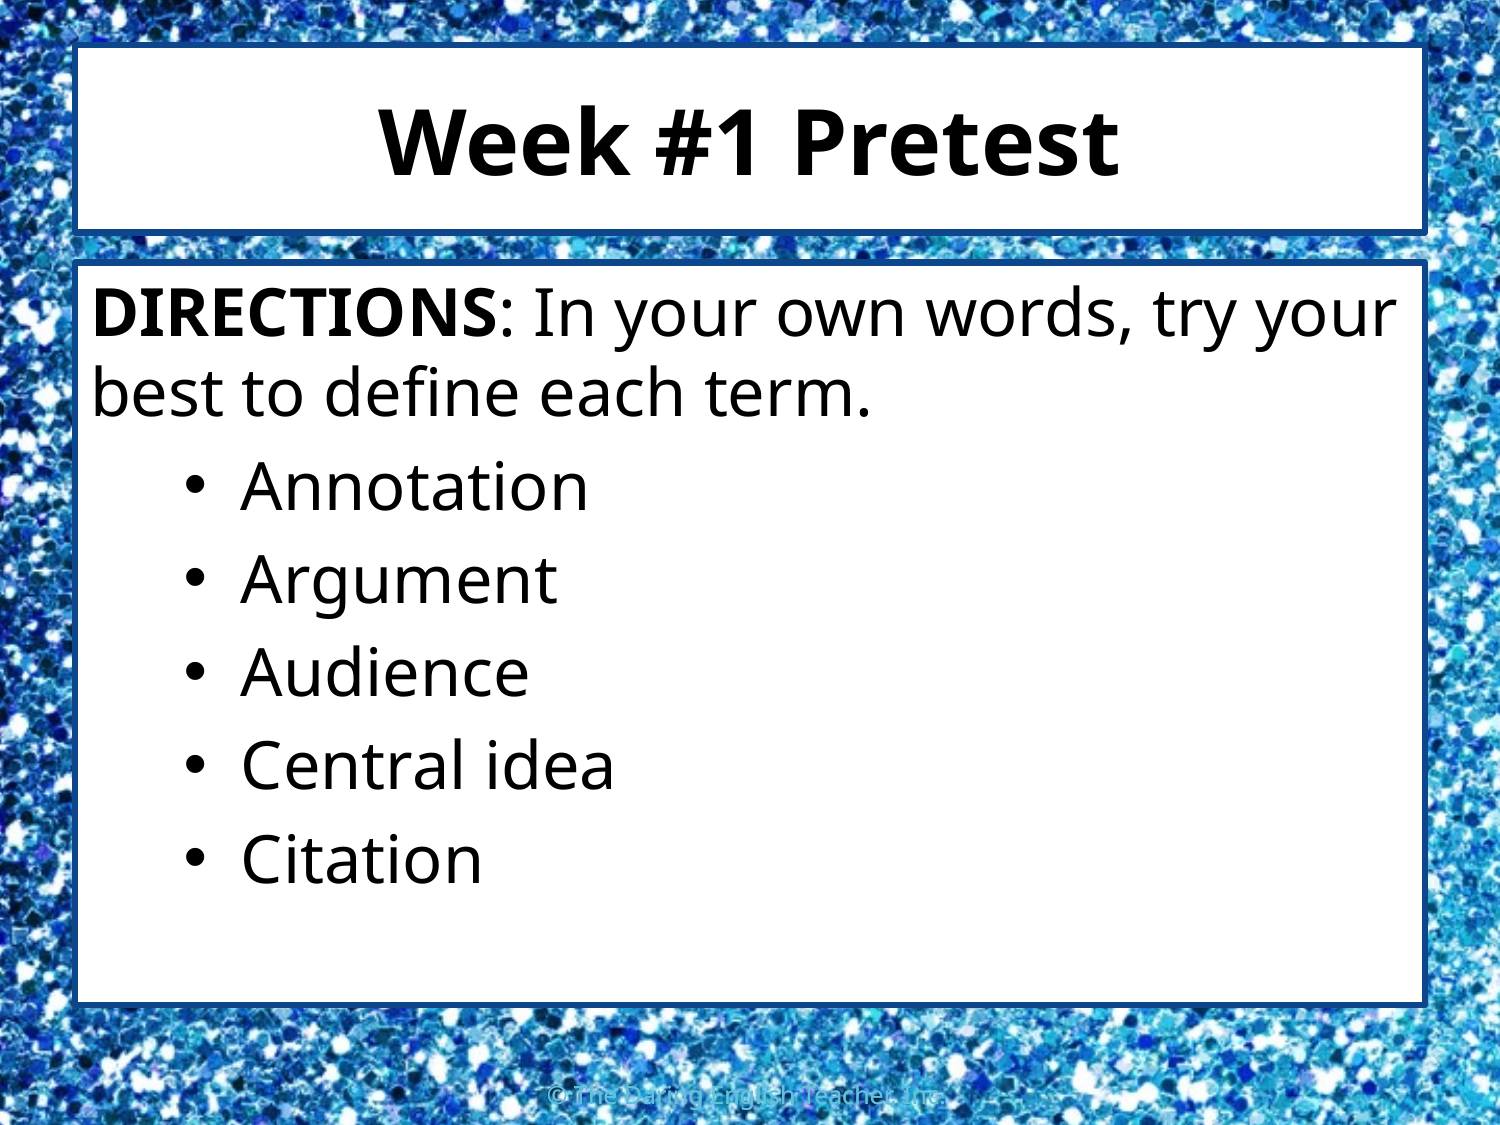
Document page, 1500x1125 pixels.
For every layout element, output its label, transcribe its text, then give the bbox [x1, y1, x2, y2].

list DIRECTIONS: In your own words, try your best to define each term. Annotation Argument Audience Central idea Citation [72, 259, 1428, 1008]
title Week #1 Pretest [72, 42, 1428, 236]
picture [0, 0, 1500, 1125]
